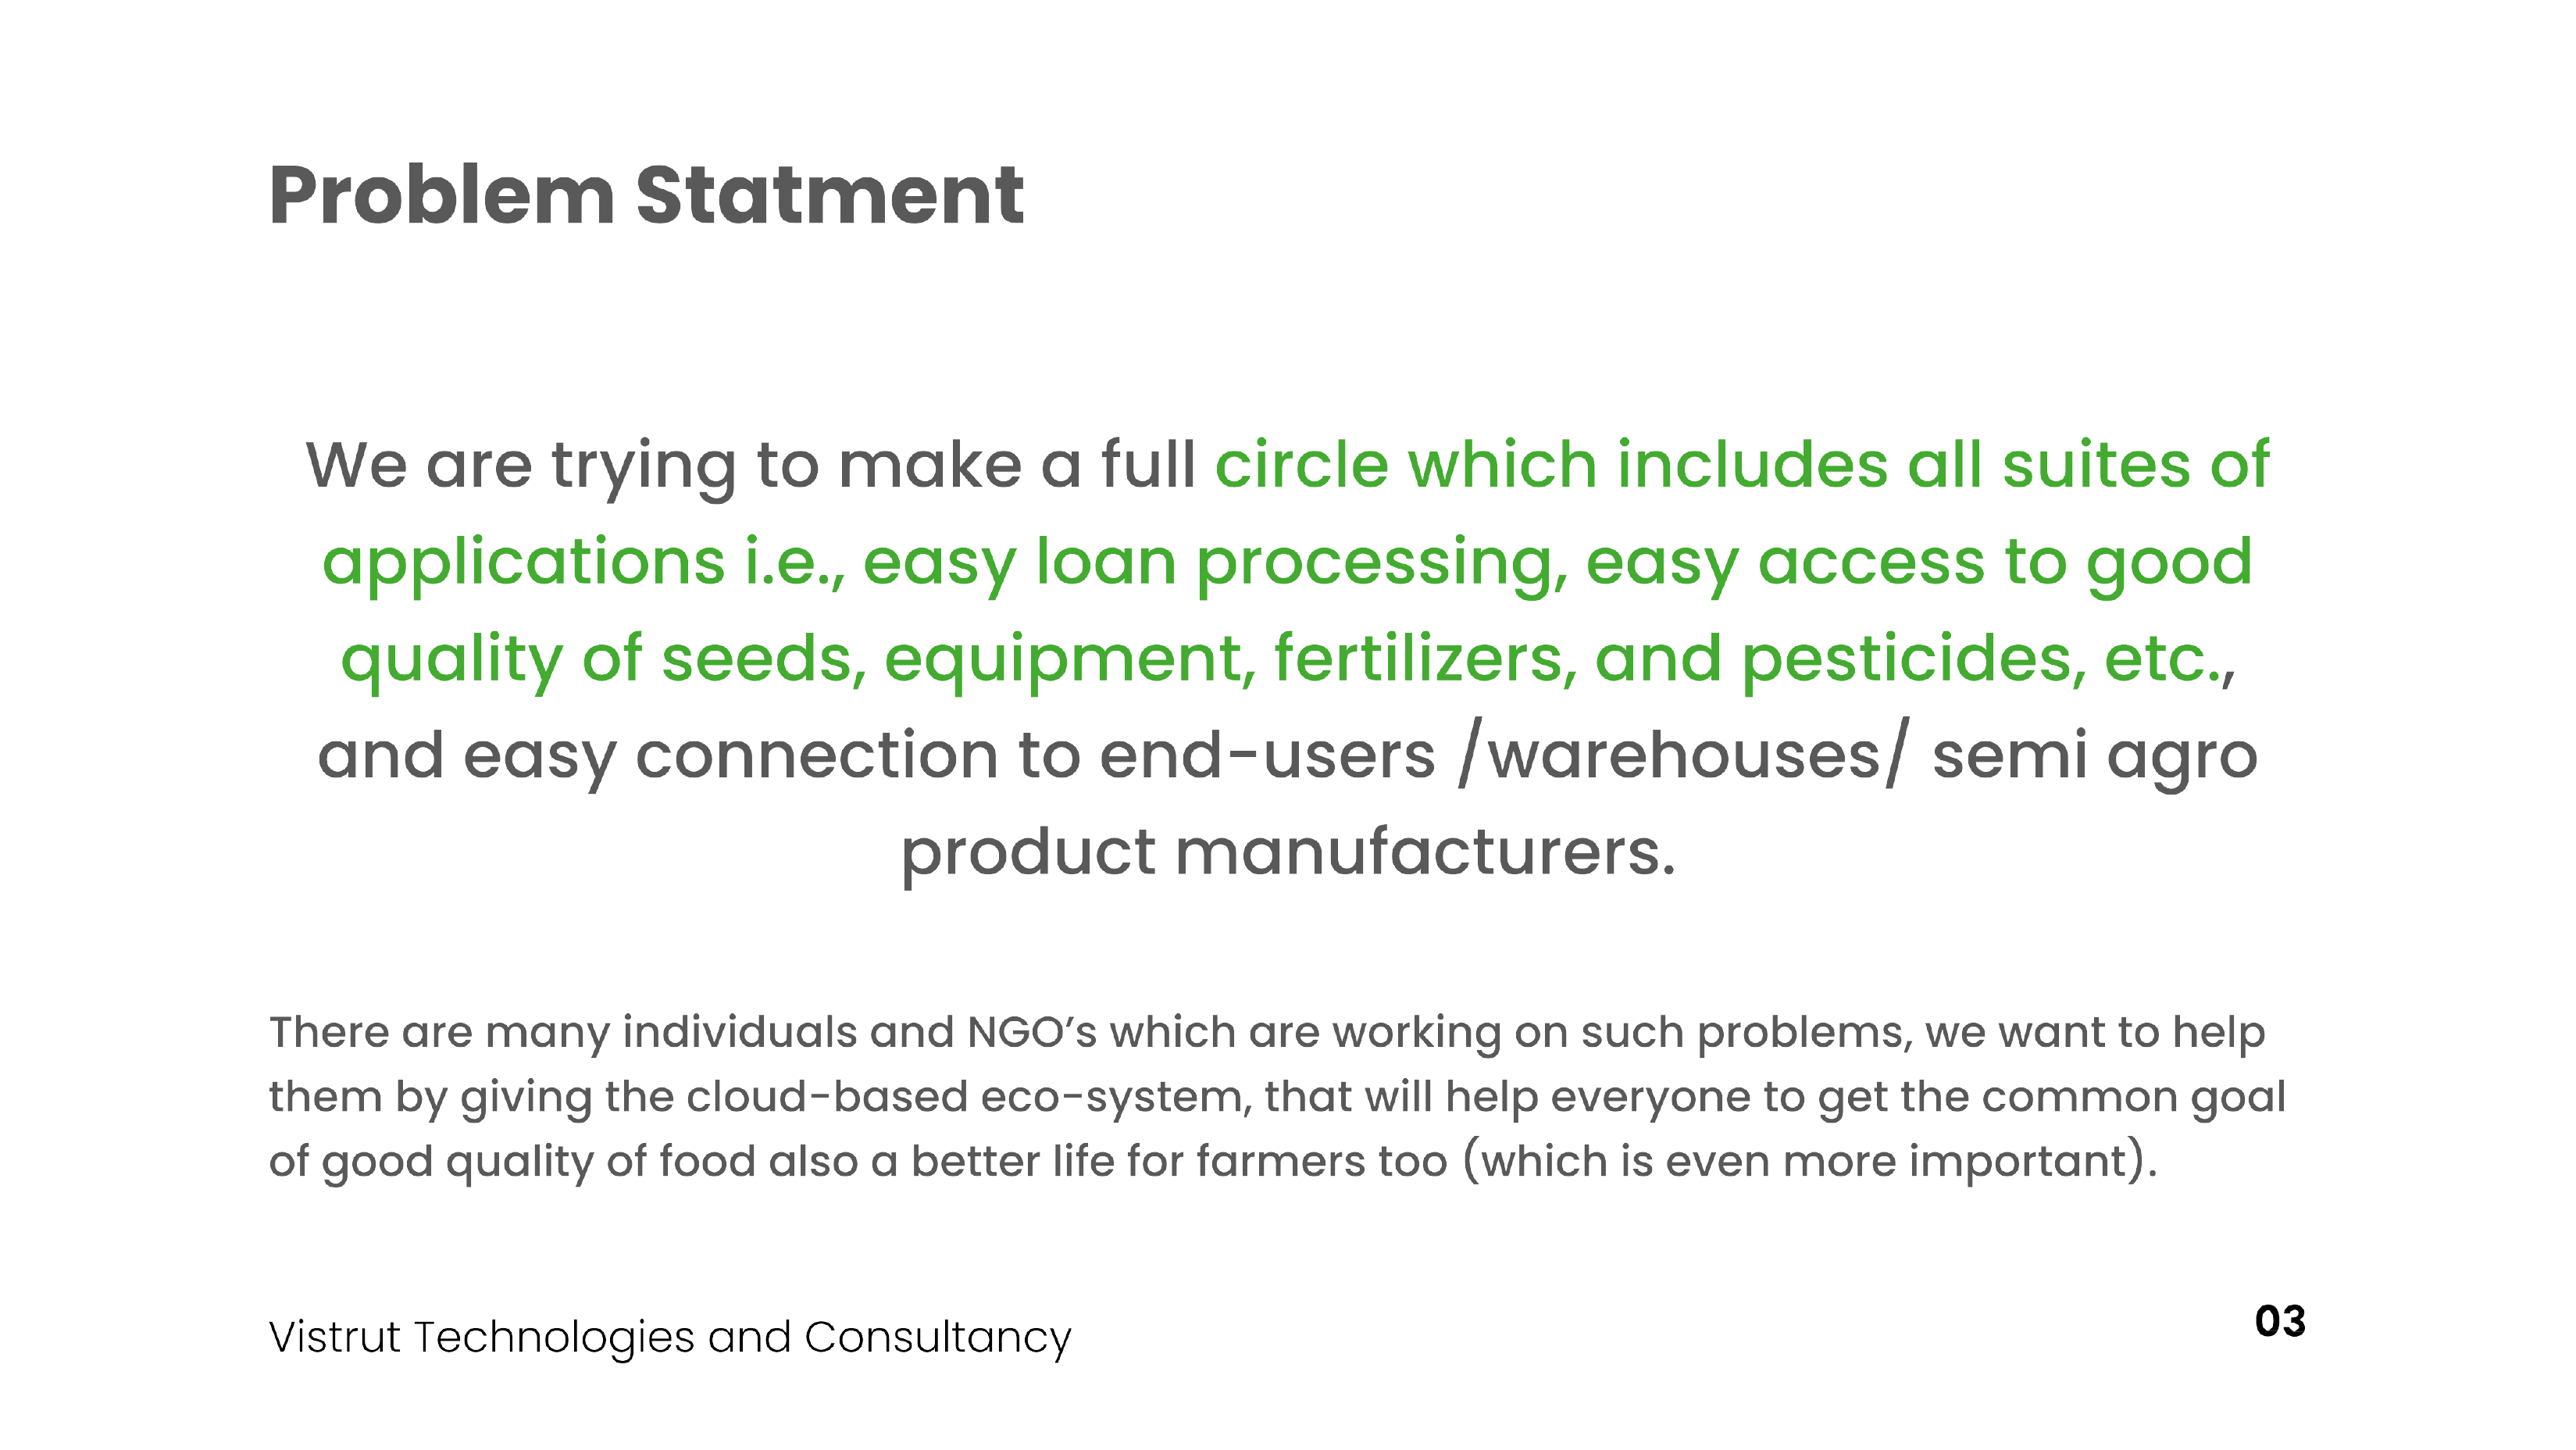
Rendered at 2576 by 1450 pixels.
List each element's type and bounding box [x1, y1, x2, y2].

picture [305, 437, 2271, 891]
text_box [2256, 1304, 2280, 1337]
picture [269, 1319, 1072, 1363]
picture [273, 162, 1024, 224]
text_box [2283, 1304, 2305, 1337]
picture [269, 1013, 2284, 1188]
